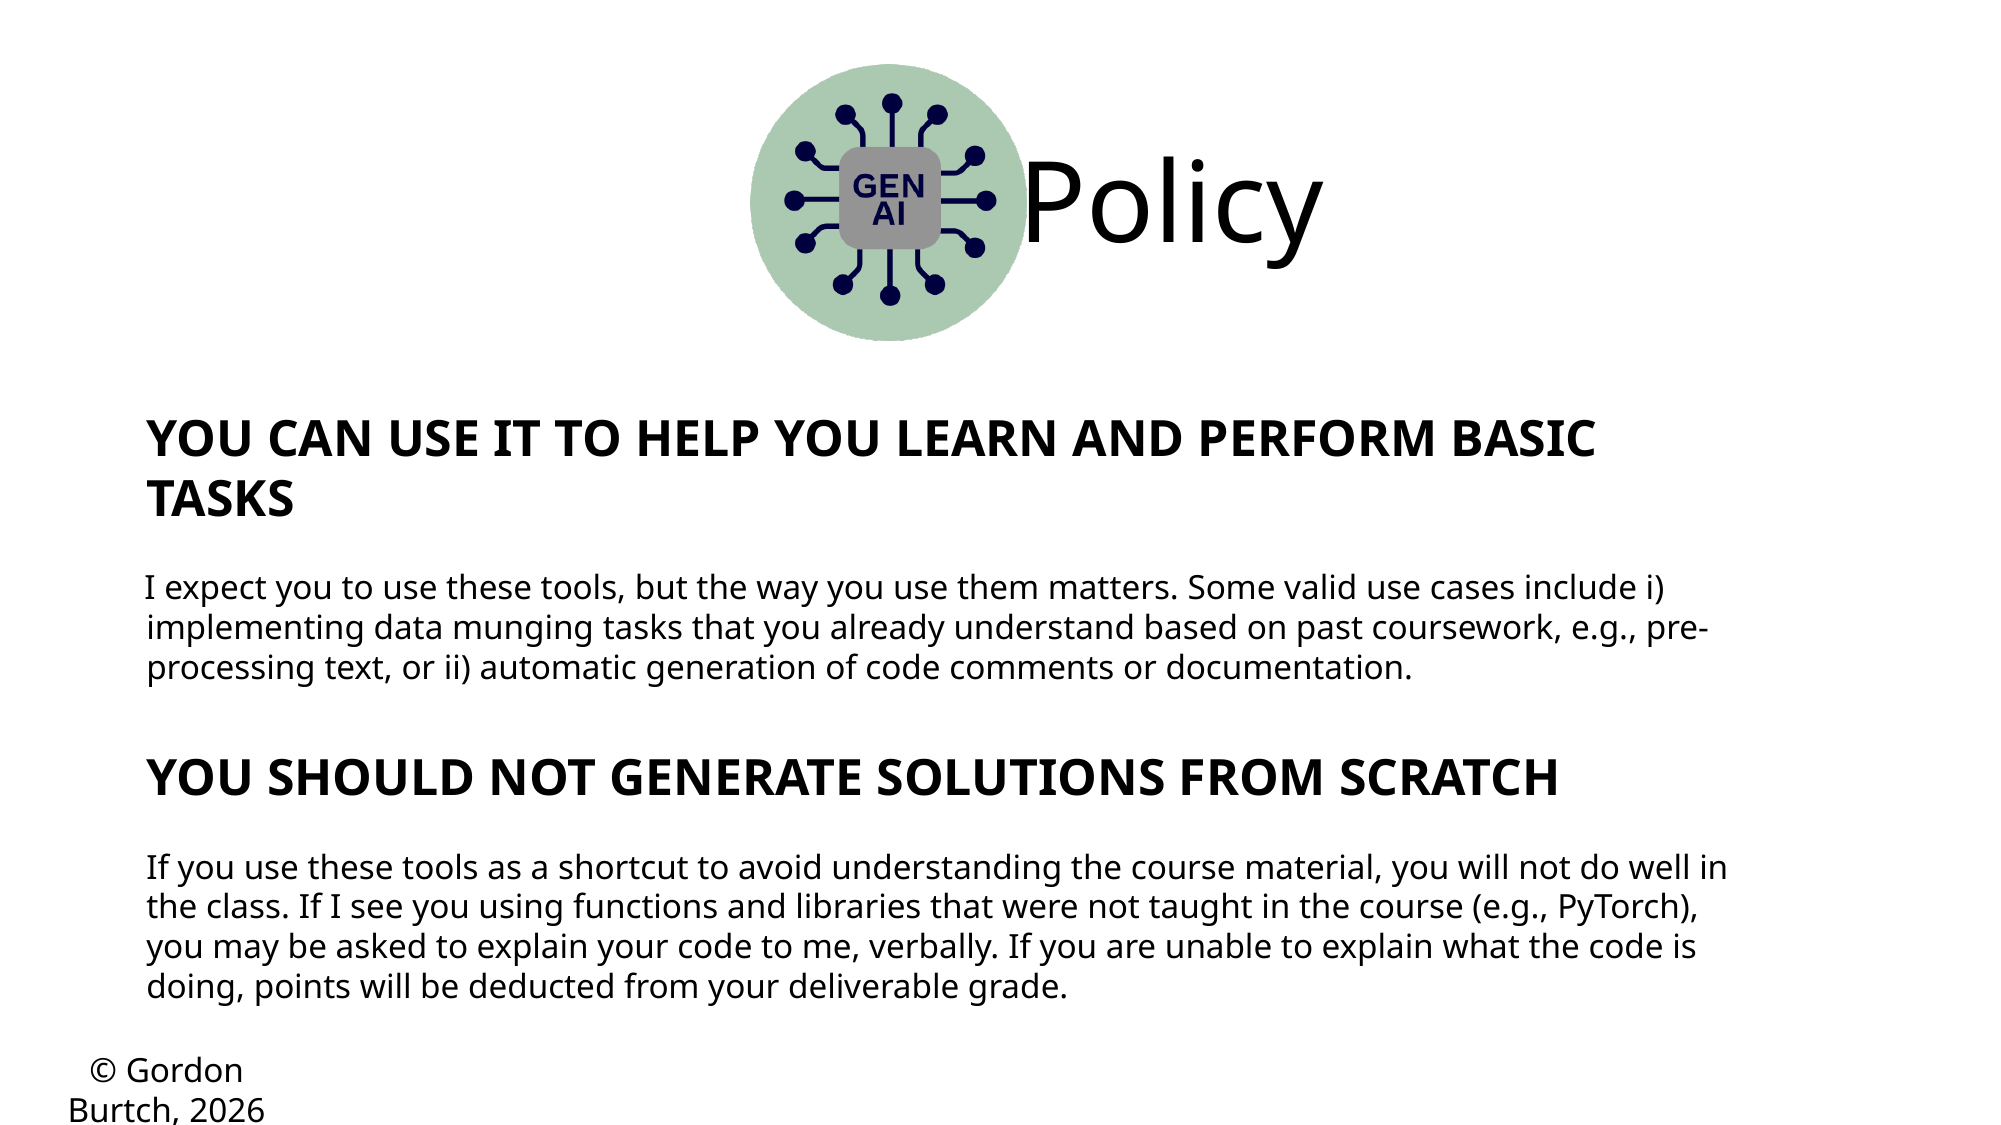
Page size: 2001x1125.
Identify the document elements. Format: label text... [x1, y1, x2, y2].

text_box YOU CAN USE IT TO HELP YOU LEARN AND PERFORM BASIC TASKS I expect you to use these tools, but the way you use them matters. Some valid use cases include i) implementing data munging tasks that you already understand based on past coursework, e.g., pre-processing text, or ii) automatic generation of code comments or documentation. YOU SHOULD NOT GENERATE SOLUTIONS FROM SCRATCH If you use these tools as a shortcut to avoid understanding the course material, you will not do well in the class. If I see you using functions and libraries that were not taught in the course (e.g., PyTorch), you may be asked to explain your code to me, verbally. If you are unable to explain what the code is doing, points will be deducted from your deliverable grade. [129, 398, 1758, 1013]
picture [750, 64, 1028, 342]
text_box Policy [1032, 122, 1362, 273]
